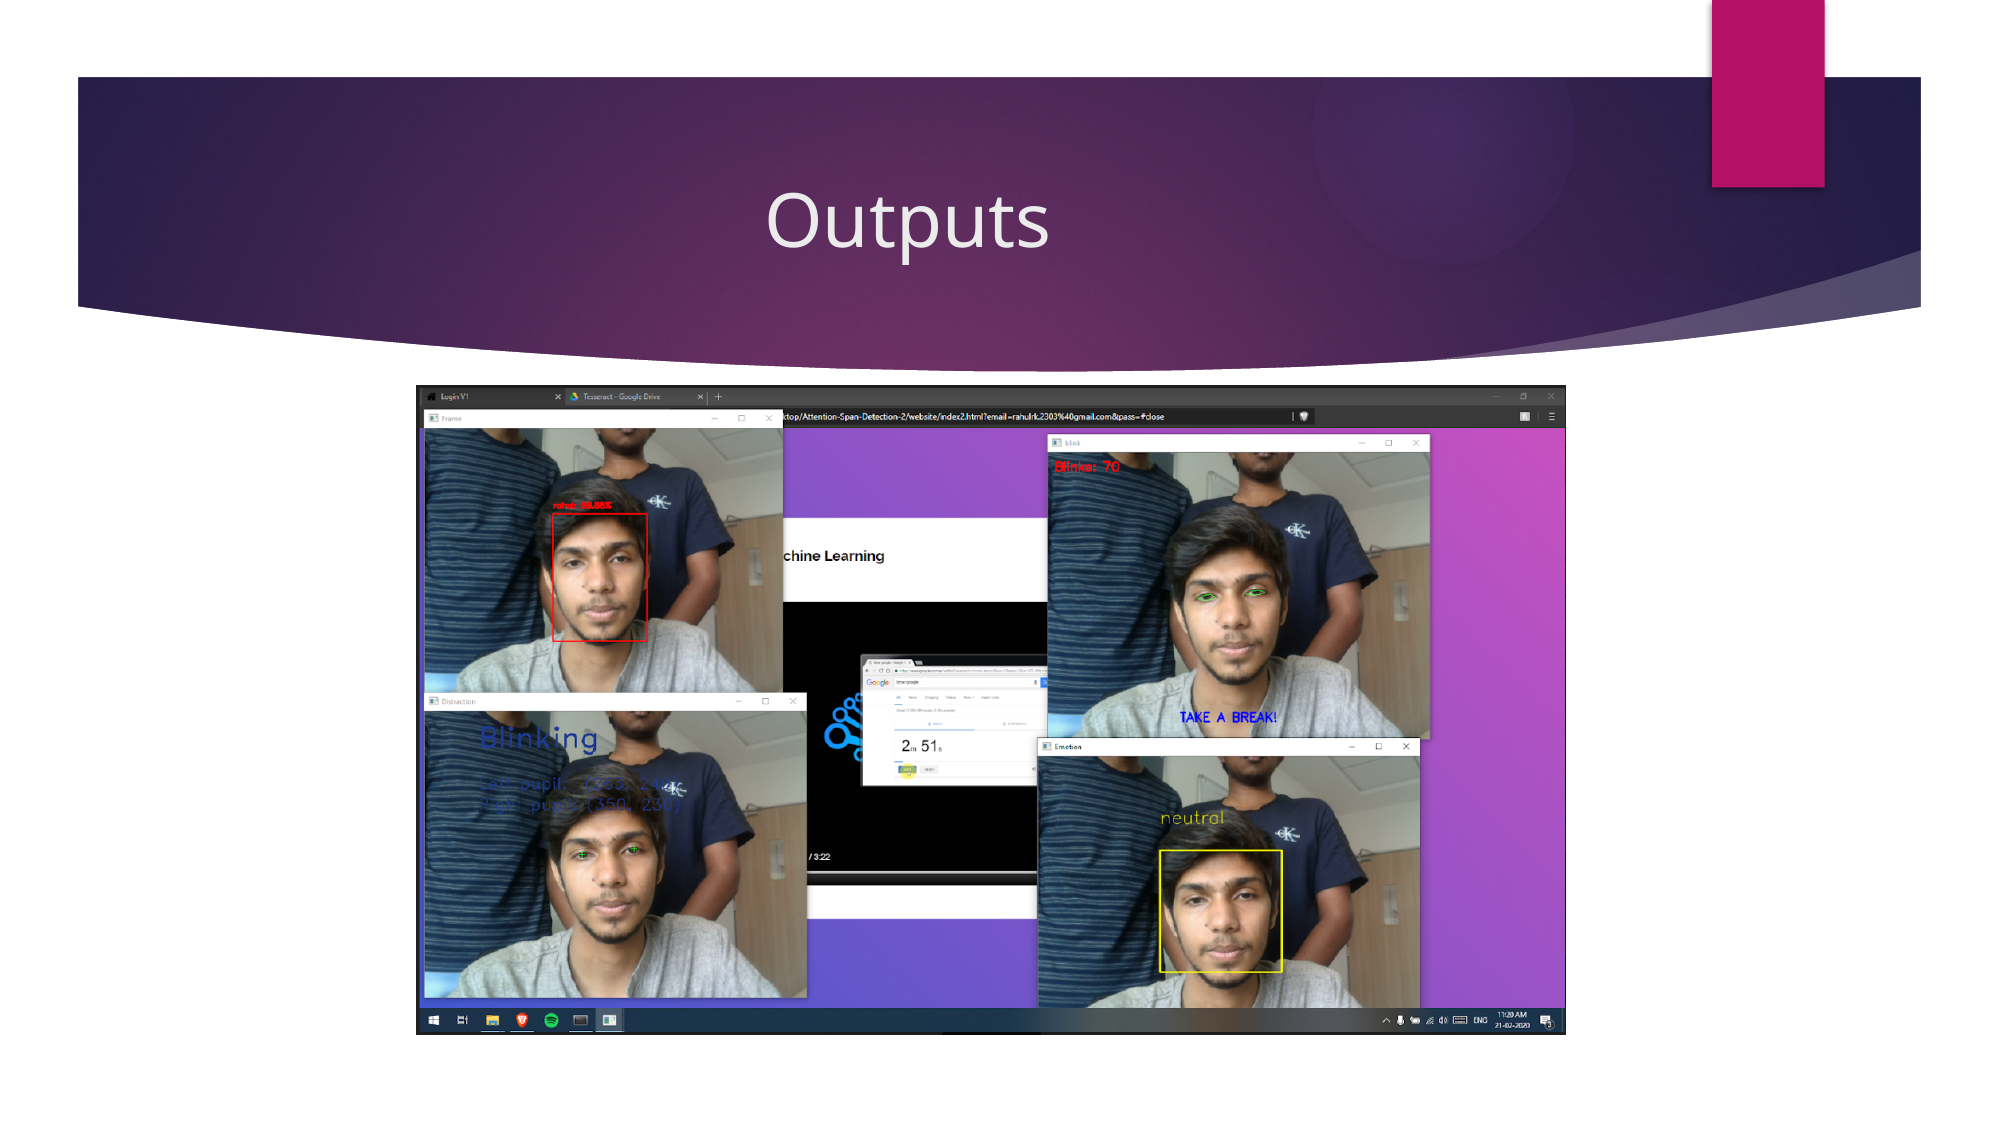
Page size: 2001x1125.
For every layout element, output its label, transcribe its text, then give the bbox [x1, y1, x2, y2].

title Outputs [189, 159, 1627, 276]
picture [416, 385, 1566, 1035]
